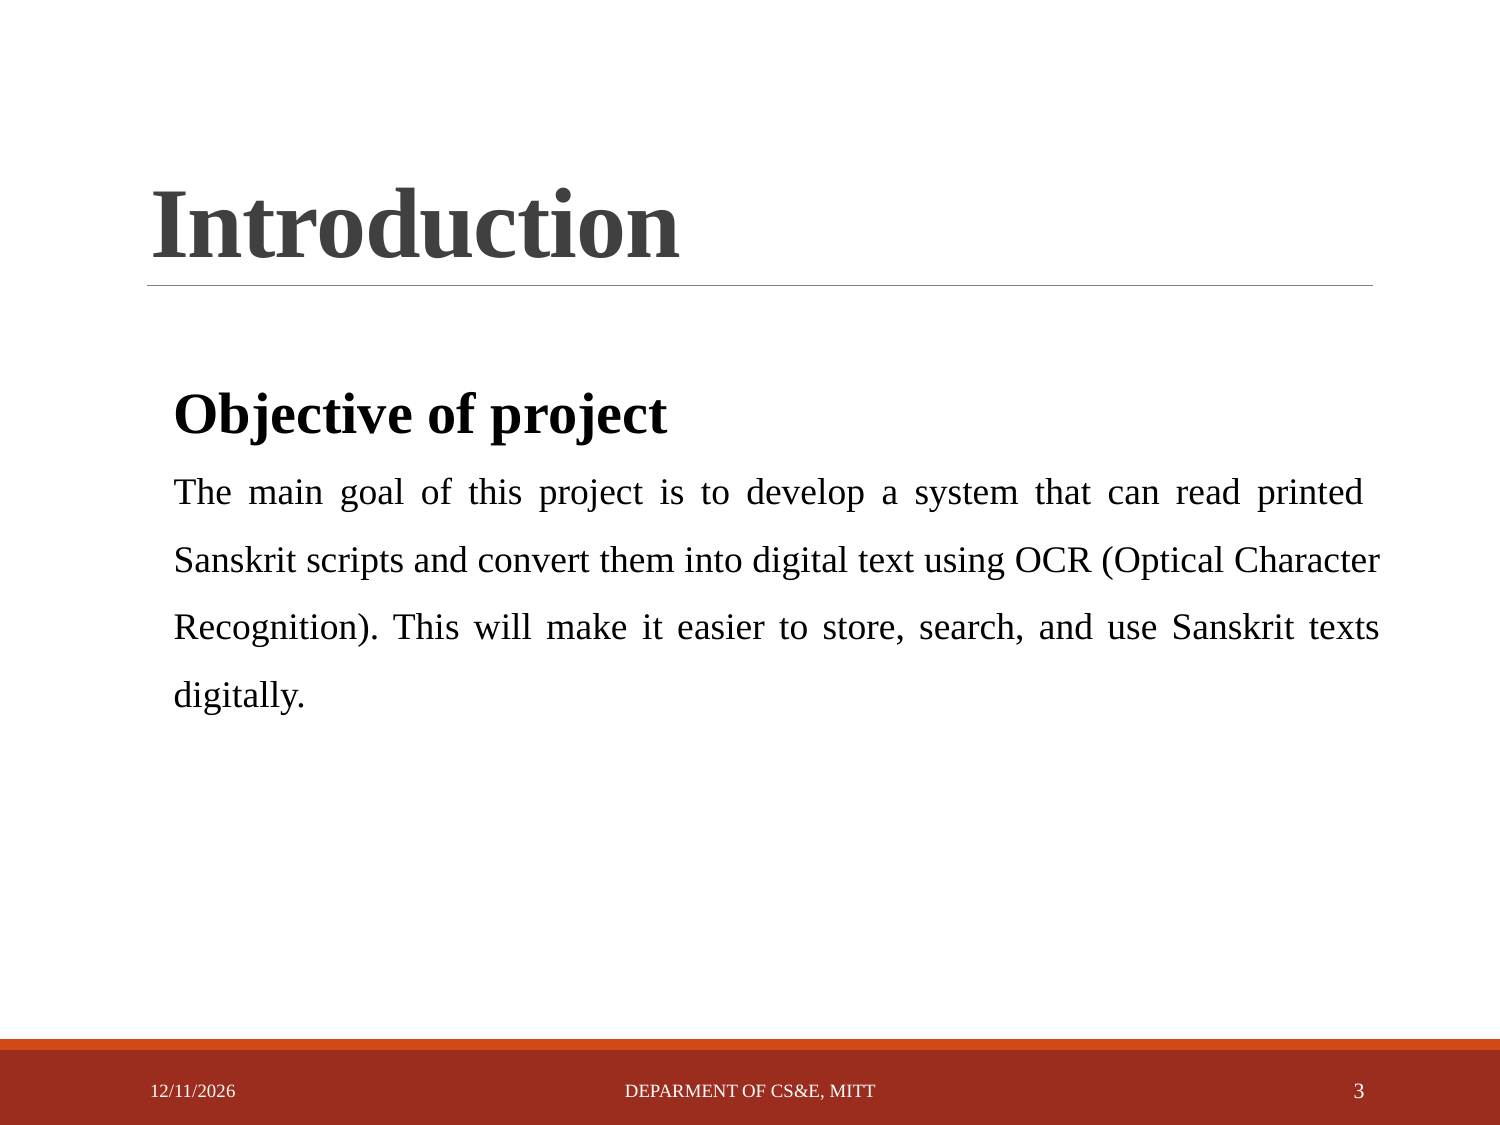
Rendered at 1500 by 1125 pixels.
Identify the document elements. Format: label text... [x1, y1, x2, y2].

slide_number 3 [1218, 1059, 1380, 1120]
footer DEPARMENT OF CS&E, MITT [453, 1059, 1047, 1120]
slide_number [135, 1059, 440, 1120]
text_box Objective of project The main goal of this project is to develop a system that can read printed Sanskrit scripts and convert them into digital text using OCR (Optical Character Recognition). This will make it easier to store, search, and use Sanskrit texts digitally. [158, 332, 1397, 768]
title Introduction [135, 47, 1373, 285]
